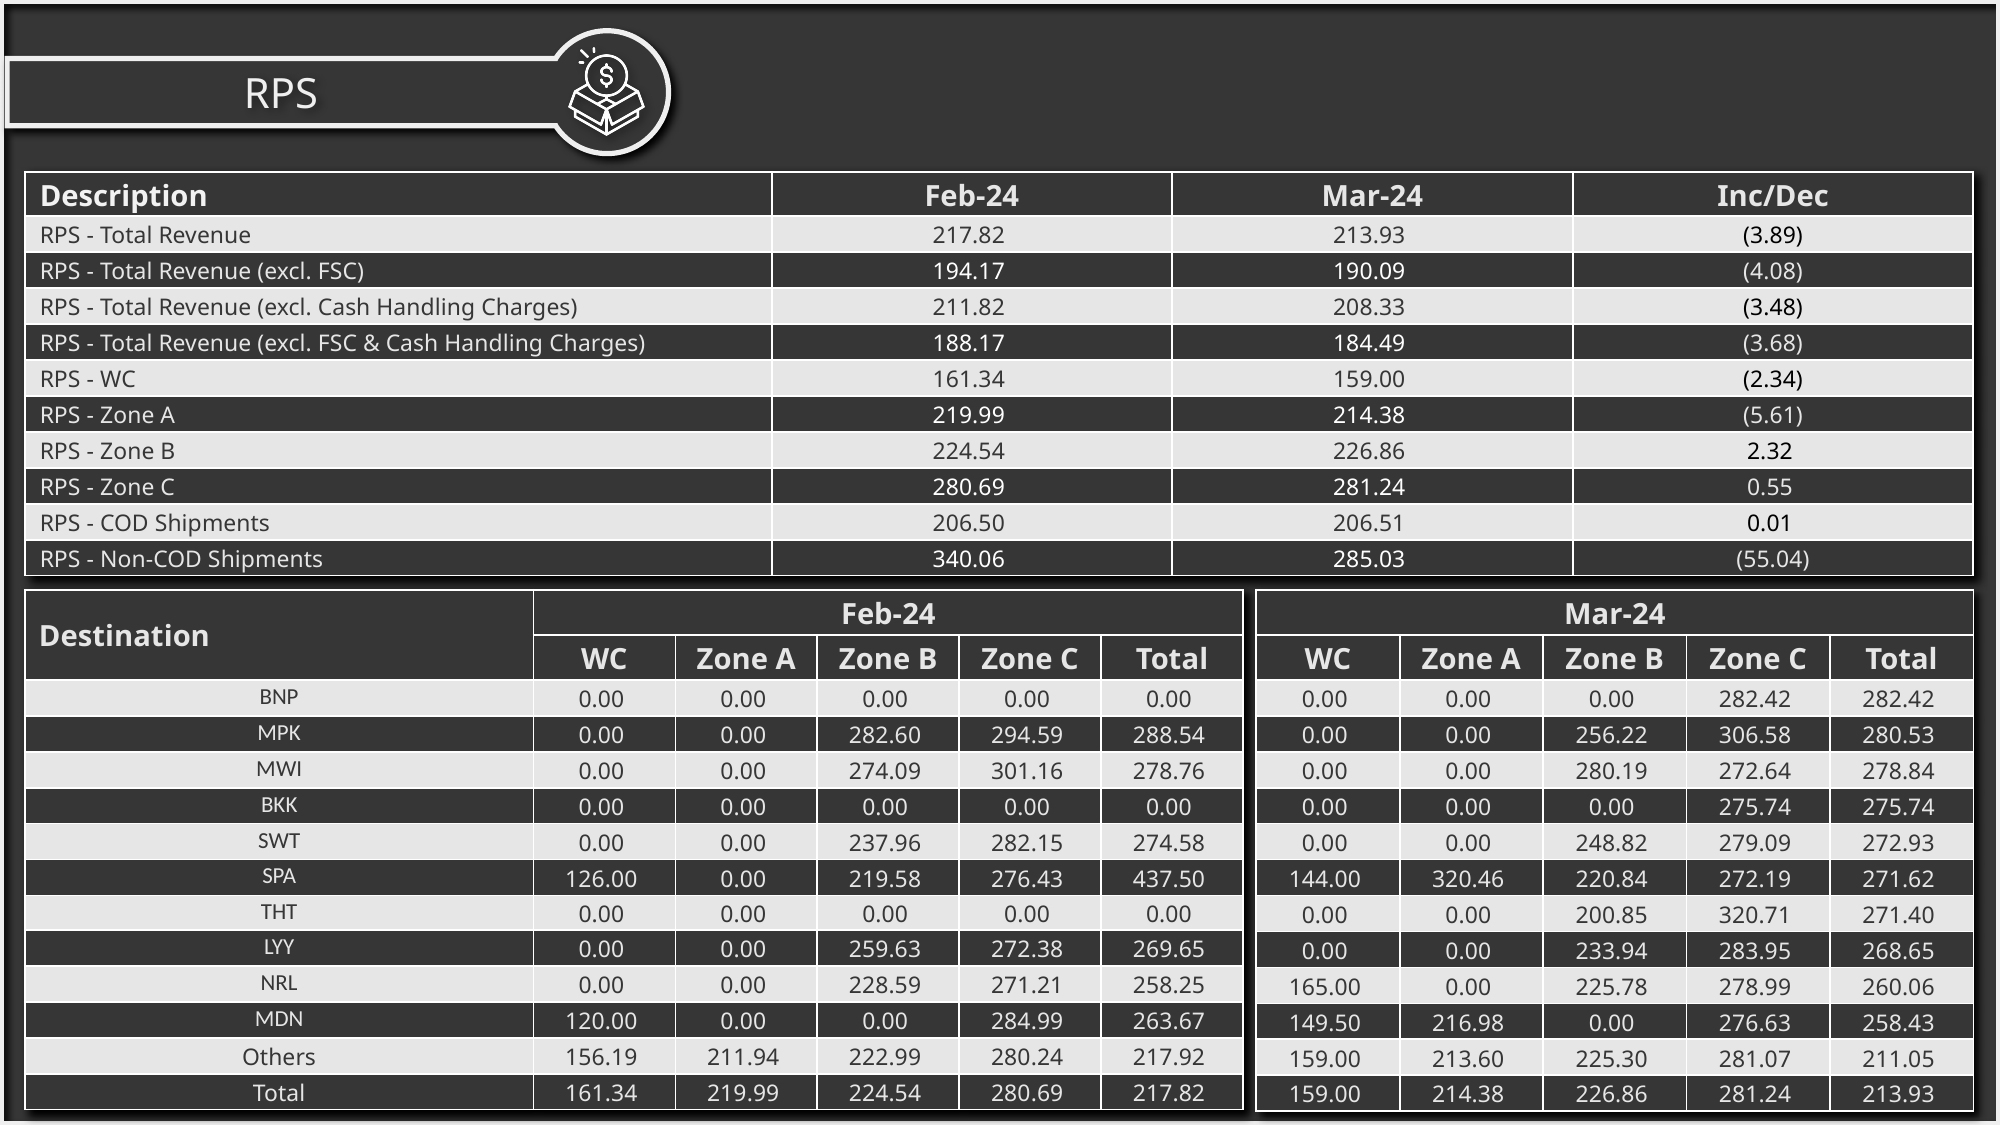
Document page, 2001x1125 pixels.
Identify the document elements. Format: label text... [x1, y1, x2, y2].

table_cell 159.00 [1173, 361, 1572, 395]
table_header Mar-24 [1173, 173, 1572, 215]
table_cell 0.00 [676, 681, 816, 715]
table_cell THT [26, 896, 533, 929]
table_cell 274.58 [1102, 824, 1242, 859]
text_box [561, 132, 641, 155]
table_cell 213.60 [1401, 1040, 1542, 1074]
table_cell 272.38 [960, 931, 1100, 965]
table_cell 0.00 [1401, 968, 1542, 1003]
table_cell 320.71 [1687, 896, 1829, 931]
table_cell 0.00 [534, 824, 675, 859]
table_cell RPS - Total Revenue (excl. FSC & Cash Handling Charges) [26, 325, 771, 359]
table_cell 301.16 [960, 753, 1100, 787]
table_cell 213.93 [1173, 217, 1572, 251]
table_cell 0.00 [1401, 896, 1542, 931]
table_cell 282.15 [960, 824, 1100, 859]
table_cell BKK [26, 789, 533, 823]
table_cell 272.64 [1687, 753, 1829, 787]
table_cell RPS - COD Shipments [26, 505, 771, 539]
table_cell 280.69 [773, 469, 1171, 503]
table_cell 0.00 [534, 681, 675, 715]
table_cell 214.38 [1401, 1076, 1542, 1110]
table_cell 0.00 [676, 931, 816, 965]
table_cell (2.34) [1574, 361, 1972, 395]
table_cell 0.00 [1102, 896, 1242, 929]
table_cell 208.33 [1173, 289, 1572, 323]
table_cell MWI [26, 753, 533, 787]
table_cell 233.94 [1544, 932, 1686, 967]
table_header Destination [26, 591, 533, 679]
table_cell 275.74 [1687, 789, 1829, 823]
table_cell 161.34 [534, 1075, 675, 1109]
table_cell 280.53 [1831, 717, 1973, 751]
table_cell RPS - Non-COD Shipments [26, 541, 771, 575]
table_cell 225.78 [1544, 968, 1686, 1003]
table_cell 159.00 [1257, 1076, 1399, 1110]
table_cell 190.09 [1173, 253, 1572, 287]
table_cell 211.94 [676, 1039, 816, 1073]
table_cell Zone A [1401, 636, 1542, 679]
table_cell 222.99 [818, 1039, 958, 1073]
table_cell 276.43 [960, 860, 1100, 895]
table_cell 278.99 [1687, 968, 1829, 1003]
table_cell MPK [26, 717, 533, 751]
table_cell SWT [26, 824, 533, 859]
table_cell 0.00 [676, 789, 816, 823]
table_cell 320.46 [1401, 860, 1542, 895]
table_cell 228.59 [818, 967, 958, 1001]
table_cell 217.82 [1102, 1075, 1242, 1109]
table_cell 0.00 [1257, 681, 1399, 715]
table_cell LYY [26, 931, 533, 965]
table_cell 0.00 [1257, 717, 1399, 751]
table_cell 0.00 [1401, 789, 1542, 823]
table_cell 280.69 [960, 1075, 1100, 1109]
table_cell 0.00 [1401, 824, 1542, 859]
table_cell RPS - Zone B [26, 433, 771, 467]
table_cell 0.00 [818, 789, 958, 823]
table_cell 281.07 [1687, 1040, 1829, 1074]
table_cell 0.55 [1574, 469, 1972, 503]
table_cell 271.40 [1831, 896, 1973, 931]
table_cell 0.00 [1102, 789, 1242, 823]
table_cell Zone B [818, 636, 958, 679]
table_cell 194.17 [773, 253, 1171, 287]
table_cell 271.62 [1831, 860, 1973, 895]
table_cell Zone C [1687, 636, 1829, 679]
table_cell 224.54 [818, 1075, 958, 1109]
table_cell 0.00 [534, 753, 675, 787]
table_cell 0.00 [818, 896, 958, 929]
table_cell Total [1102, 636, 1242, 679]
table_cell Zone C [960, 636, 1100, 679]
table_cell 258.25 [1102, 967, 1242, 1001]
table_cell 2.32 [1574, 433, 1972, 467]
table_header Feb-24 [773, 173, 1171, 215]
table_cell 281.24 [1687, 1076, 1829, 1110]
table_cell 437.50 [1102, 860, 1242, 895]
table_cell 120.00 [534, 1003, 675, 1037]
table_cell (3.48) [1574, 289, 1972, 323]
table_header [569, 49, 651, 143]
text_box RPS [6, 55, 556, 128]
table_cell RPS - Total Revenue [26, 217, 771, 251]
table_cell 0.00 [534, 931, 675, 965]
table_cell 278.76 [1102, 753, 1242, 787]
table_cell 0.00 [1401, 932, 1542, 967]
table_cell 279.09 [1687, 824, 1829, 859]
table_cell 263.67 [1102, 1003, 1242, 1037]
table_cell 0.00 [676, 896, 816, 929]
table_cell 0.00 [1257, 824, 1399, 859]
table_cell 0.00 [1401, 753, 1542, 787]
table_cell 219.58 [818, 860, 958, 895]
table_cell 206.51 [1173, 505, 1572, 539]
table_cell 0.00 [676, 753, 816, 787]
table_cell 0.00 [818, 681, 958, 715]
table_cell 259.63 [818, 931, 958, 965]
table_cell 219.99 [676, 1075, 816, 1109]
table_cell 213.93 [1831, 1076, 1973, 1110]
table_cell 0.00 [1257, 753, 1399, 787]
table_cell WC [534, 636, 675, 679]
table_cell 0.00 [1257, 789, 1399, 823]
table_cell BNP [26, 681, 533, 715]
table_cell 0.00 [1544, 681, 1686, 715]
table_cell RPS - WC [26, 361, 771, 395]
table_cell 219.99 [773, 397, 1171, 431]
table_cell 268.65 [1831, 932, 1973, 967]
table_cell 165.00 [1257, 968, 1399, 1003]
table_cell 216.98 [1401, 1004, 1542, 1038]
table_cell 248.82 [1544, 824, 1686, 859]
table_cell 0.00 [960, 681, 1100, 715]
table_cell 206.50 [773, 505, 1171, 539]
table_cell Total [26, 1075, 533, 1109]
table_cell 225.30 [1544, 1040, 1686, 1074]
table_cell 126.00 [534, 860, 675, 895]
table_cell 0.00 [1544, 1004, 1686, 1038]
table_cell 281.24 [1173, 469, 1572, 503]
table_cell 161.34 [773, 361, 1171, 395]
table_cell 0.00 [818, 1003, 958, 1037]
table_cell Total [1831, 636, 1973, 679]
table_cell (3.89) [1574, 217, 1972, 251]
table_cell 340.06 [773, 541, 1171, 575]
table_cell 184.49 [1173, 325, 1572, 359]
table_cell MDN [26, 1003, 533, 1037]
table_cell 0.00 [676, 967, 816, 1001]
table_cell 211.82 [773, 289, 1171, 323]
table_cell 226.86 [1544, 1076, 1686, 1110]
table_cell 280.19 [1544, 753, 1686, 787]
table_cell 0.00 [534, 896, 675, 929]
table_header Shipments [23, 168, 1987, 1123]
table_cell RPS - Zone A [26, 397, 771, 431]
table_cell 284.99 [960, 1003, 1100, 1037]
table_cell 220.84 [1544, 860, 1686, 895]
table_cell (55.04) [1574, 541, 1972, 575]
table_cell 224.54 [773, 433, 1171, 467]
table_cell 0.00 [1257, 932, 1399, 967]
table_header Feb-24 [534, 591, 1242, 634]
table_cell Others [26, 1039, 533, 1073]
table_cell 0.00 [676, 824, 816, 859]
table_cell 237.96 [818, 824, 958, 859]
table_cell 272.93 [1831, 824, 1973, 859]
table_cell 217.92 [1102, 1039, 1242, 1073]
table_cell 282.42 [1687, 681, 1829, 715]
table_cell 285.03 [1173, 541, 1572, 575]
table_cell 0.00 [676, 1003, 816, 1037]
table_cell (4.08) [1574, 253, 1972, 287]
table_cell SPA [26, 860, 533, 895]
table_cell RPS - Zone C [26, 469, 771, 503]
table_cell 0.00 [534, 967, 675, 1001]
table_cell 217.82 [773, 217, 1171, 251]
table_cell 282.42 [1831, 681, 1973, 715]
table_cell 258.43 [1831, 1004, 1973, 1038]
table_header Description [26, 173, 771, 215]
table_cell 149.50 [1257, 1004, 1399, 1038]
table_cell 274.09 [818, 753, 958, 787]
table_cell 0.00 [1102, 681, 1242, 715]
table_cell 276.63 [1687, 1004, 1829, 1038]
table_cell 269.65 [1102, 931, 1242, 965]
table_cell WC [1257, 636, 1399, 679]
table_cell (5.61) [1574, 397, 1972, 431]
table_cell 272.19 [1687, 860, 1829, 895]
table_cell 0.00 [960, 789, 1100, 823]
table_cell 226.86 [1173, 433, 1572, 467]
table_cell 0.01 [1574, 505, 1972, 539]
table_cell 0.00 [676, 860, 816, 895]
table_cell 159.00 [1257, 1040, 1399, 1074]
table_header Inc/Dec [1574, 173, 1972, 215]
table_cell 0.00 [534, 717, 675, 751]
table_header Mar-24 [1257, 591, 1973, 634]
table_cell Zone B [1544, 636, 1686, 679]
table_cell (3.68) [1574, 325, 1972, 359]
table_cell 0.00 [534, 789, 675, 823]
table_cell 271.21 [960, 967, 1100, 1001]
table_cell 144.00 [1257, 860, 1399, 895]
table_cell RPS - Total Revenue (excl. Cash Handling Charges) [26, 289, 771, 323]
table_cell 283.95 [1687, 932, 1829, 967]
table_cell 282.60 [818, 717, 958, 751]
table_cell 294.59 [960, 717, 1100, 751]
table_cell 0.00 [1257, 896, 1399, 931]
table_cell 256.22 [1544, 717, 1686, 751]
table_cell 200.85 [1544, 896, 1686, 931]
table_cell 278.84 [1831, 753, 1973, 787]
table_cell 0.00 [1401, 717, 1542, 751]
table_cell 214.38 [1173, 397, 1572, 431]
table_cell Zone A [676, 636, 816, 679]
text_box [0, 0, 2000, 1125]
table_cell 260.06 [1831, 968, 1973, 1003]
picture [568, 47, 645, 136]
table_cell 306.58 [1687, 717, 1829, 751]
table_cell 288.54 [1102, 717, 1242, 751]
table_cell RPS - Total Revenue (excl. FSC) [26, 253, 771, 287]
table_cell 0.00 [676, 717, 816, 751]
table_cell 0.00 [1544, 789, 1686, 823]
table_cell 280.24 [960, 1039, 1100, 1073]
table_cell 188.17 [773, 325, 1171, 359]
table_cell 156.19 [534, 1039, 675, 1073]
table_cell 275.74 [1831, 789, 1973, 823]
table_cell 0.00 [960, 896, 1100, 929]
table_cell 0.00 [1401, 681, 1542, 715]
table_cell 211.05 [1831, 1040, 1973, 1074]
text_box [557, 29, 670, 136]
table_cell NRL [26, 967, 533, 1001]
